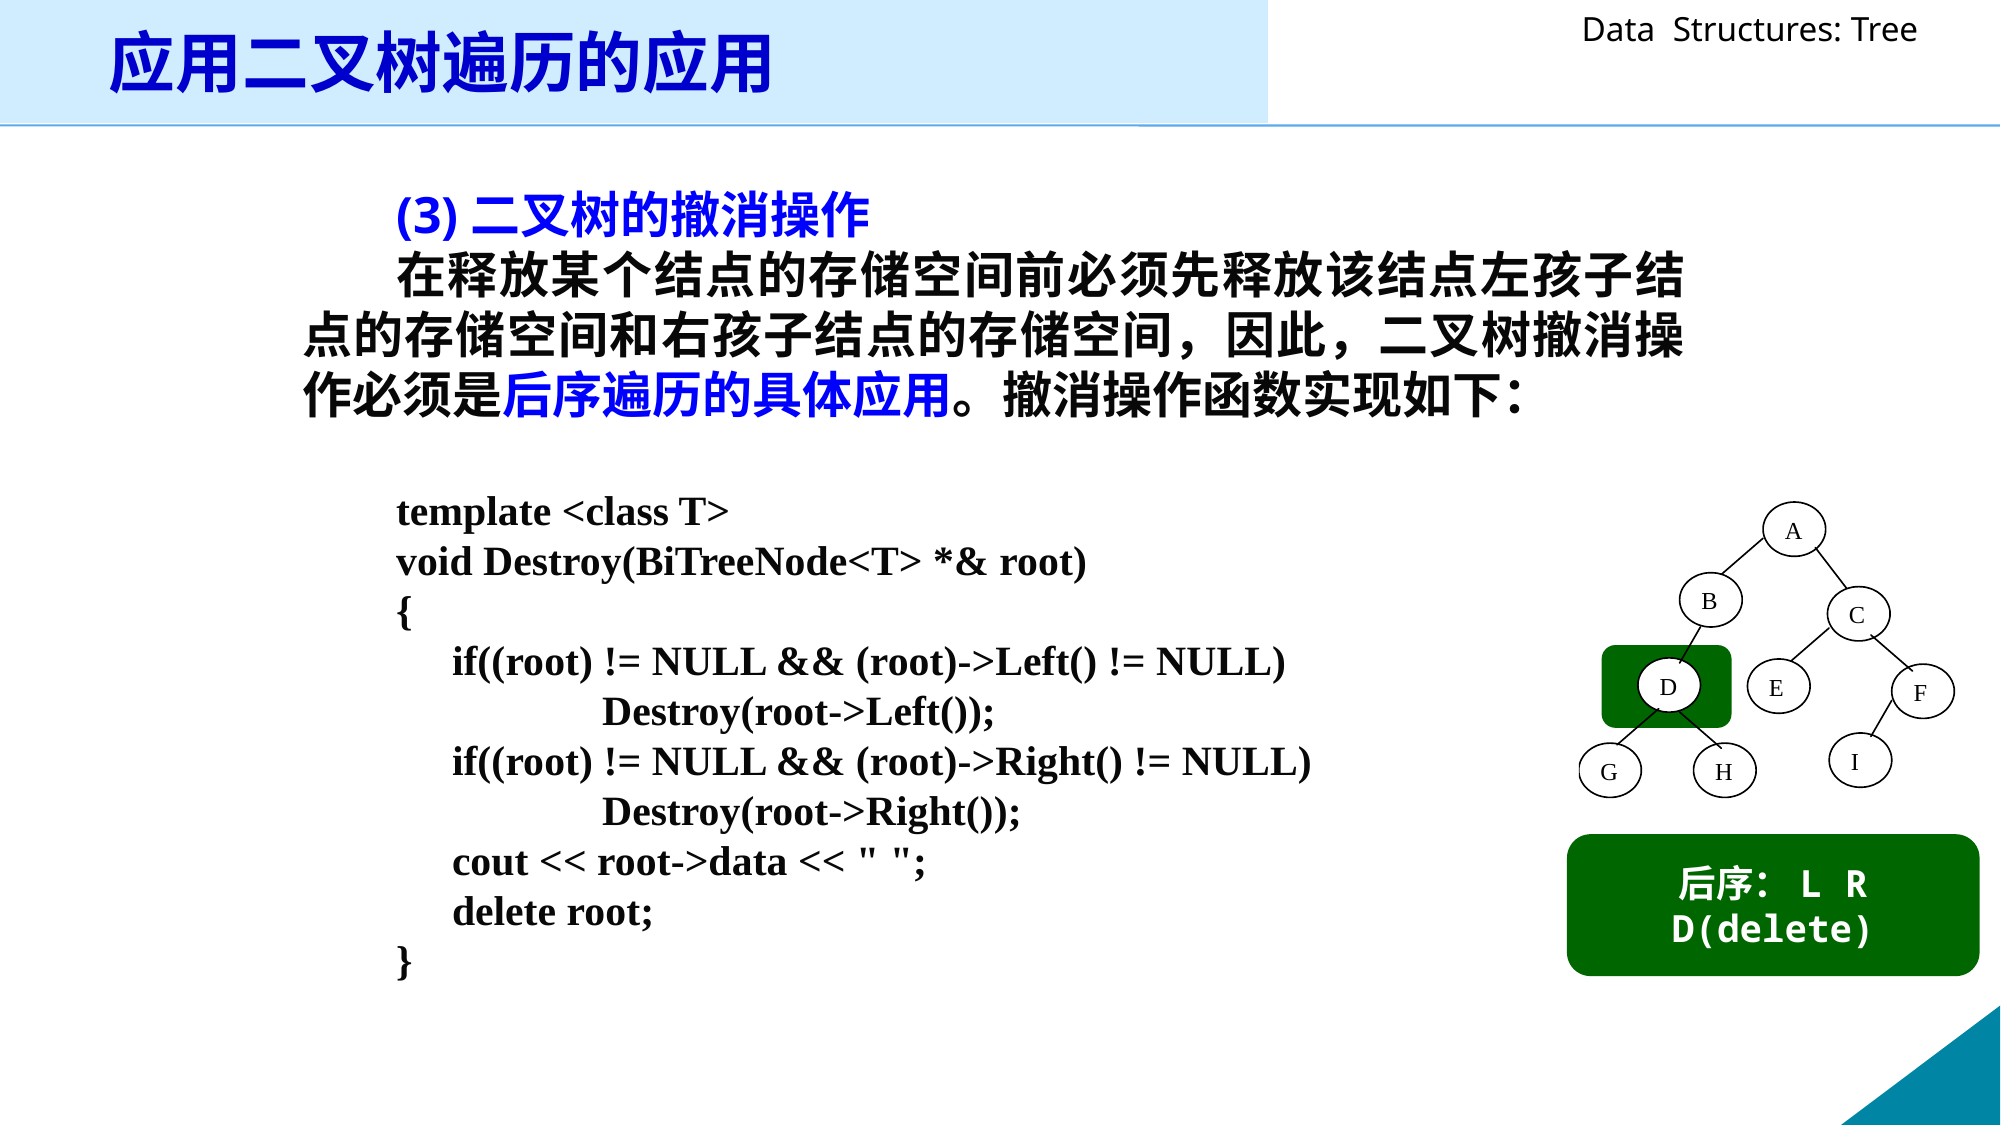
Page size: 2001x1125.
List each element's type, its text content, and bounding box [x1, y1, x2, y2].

text_box (3)二叉树的撤消操作 在释放某个结点的存储空间前必须先释放该结点左孩子结点的存储空间和右孩子结点的存储空间，因此，二叉树撤消操作必须是后序遍历的具体应用。撤消操作函数实现如下： template <class T> void Destroy(BiTreeNode<T> *& root) { if((root) != NULL && (root)->Left() != NULL) Destroy(root->Left()); if((root) != NULL && (root)->Right() != NULL) Destroy(root->Right()); cout << root->data << " "; delete root; } [287, 176, 1700, 992]
title 应用二叉树遍历的应用 [94, 5, 821, 127]
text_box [1578, 501, 1957, 799]
text_box 后序：L R D(delete) [1565, 833, 1981, 978]
